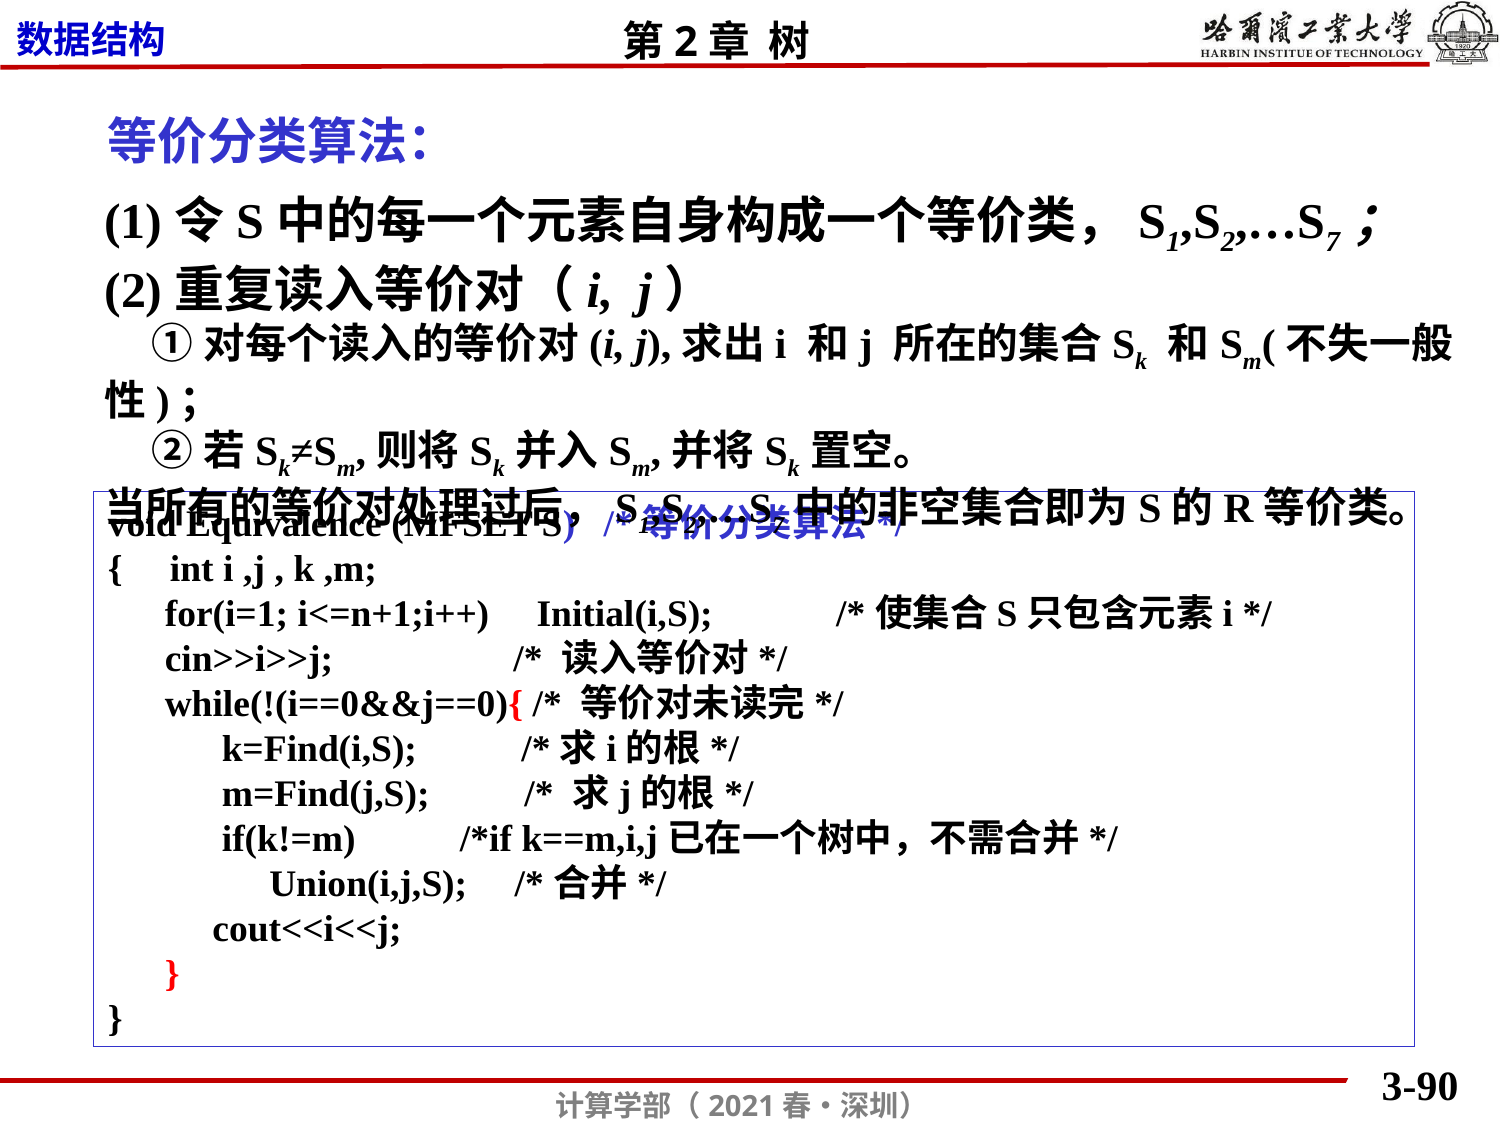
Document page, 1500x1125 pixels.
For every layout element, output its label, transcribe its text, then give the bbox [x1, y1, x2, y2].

text_box (1)令S中的每一个元素自身构成一个等价类，S1,S2,…S7； (2)重复读入等价对（i, j） ①对每个读入的等价对(i, j),求出i 和j 所在的集合Sk 和Sm(不失一般性)； ②若Sk≠Sm,则将Sk并入Sm,并将Sk置空。 当所有的等价对处理过后，S1,S2,…S7中的非空集合即为S的R等价类。 [89, 181, 1483, 546]
text_box void Equivalence (MFSET S) /*等价分类算法*/ { int i ,j , k ,m; for(i=1; i<=n+1;i++) Initial(i,S); /*使集合S只包含元素i */ cin>>i>>j; /* 读入等价对*/ while(!(i==0&&j==0){ /* 等价对未读完*/ k=Find(i,S); /*求i的根*/ m=Find(j,S); /* 求j的根*/ if(k!=m) /*if k==m,i,j已在一个树中，不需合并*/ Union(i,j,S); /*合并*/ cout<<i<<j; } } [93, 546, 1415, 1047]
picture [1198, 1, 1500, 68]
text_box 等价分类算法： [92, 101, 472, 177]
